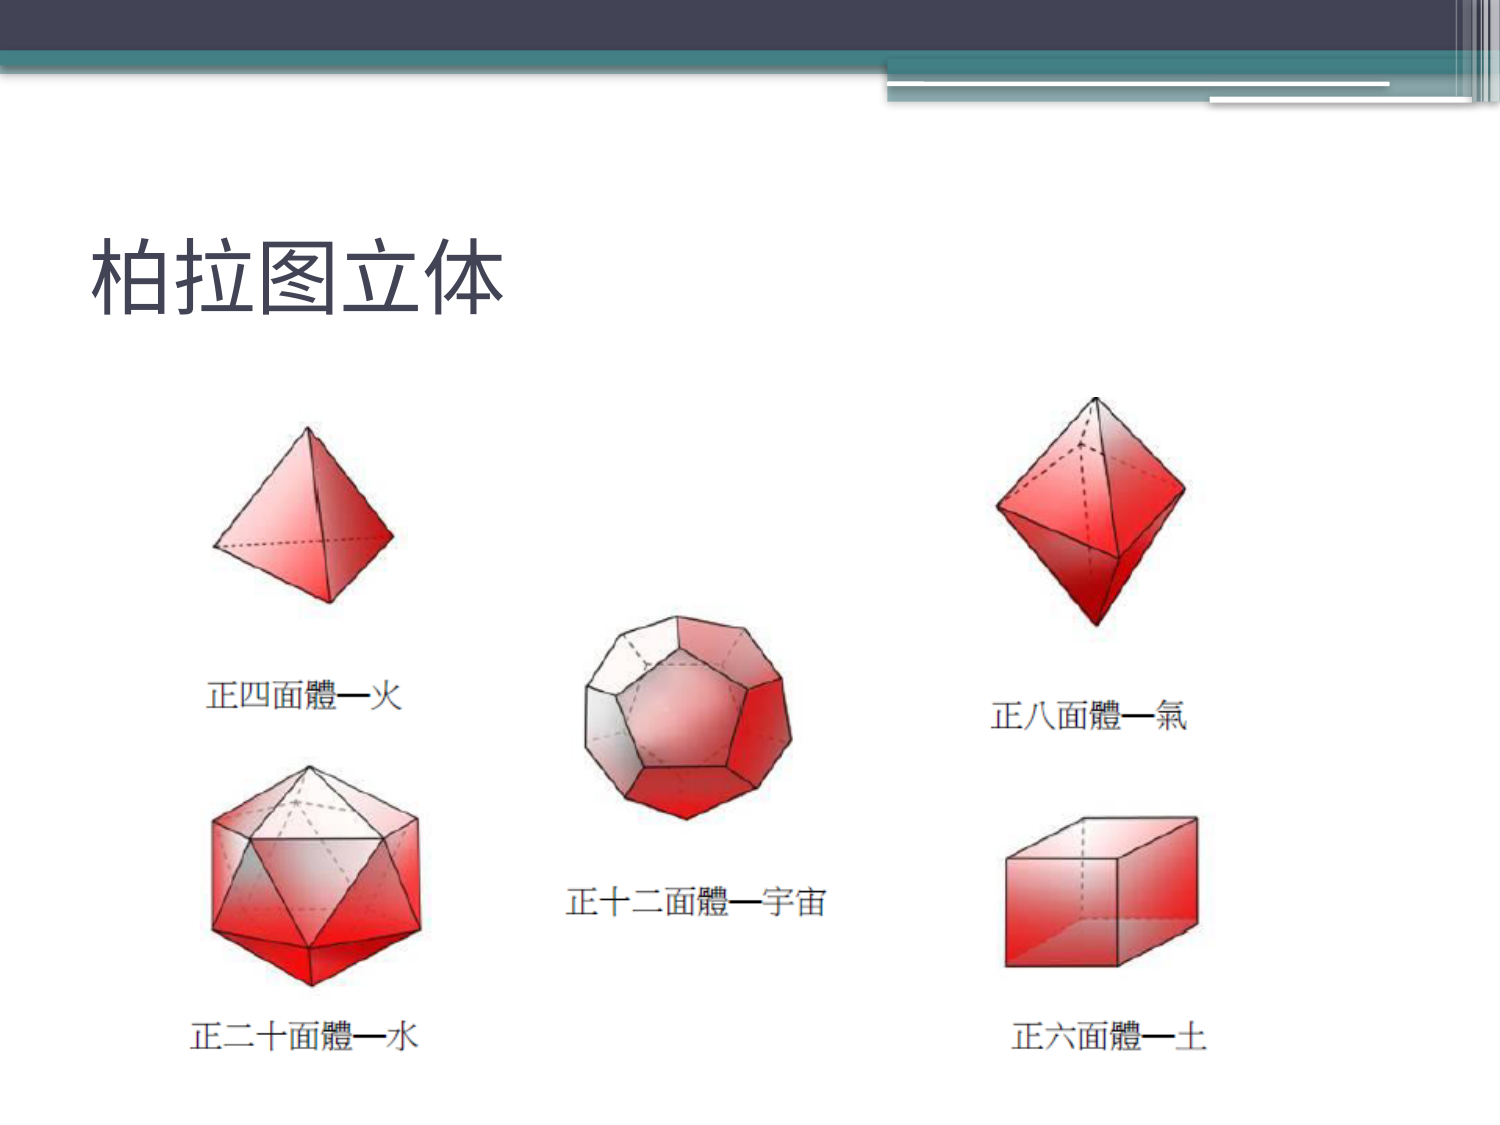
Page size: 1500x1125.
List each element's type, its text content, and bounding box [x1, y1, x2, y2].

title 柏拉图立体 [75, 187, 1425, 363]
picture [182, 396, 1223, 1060]
